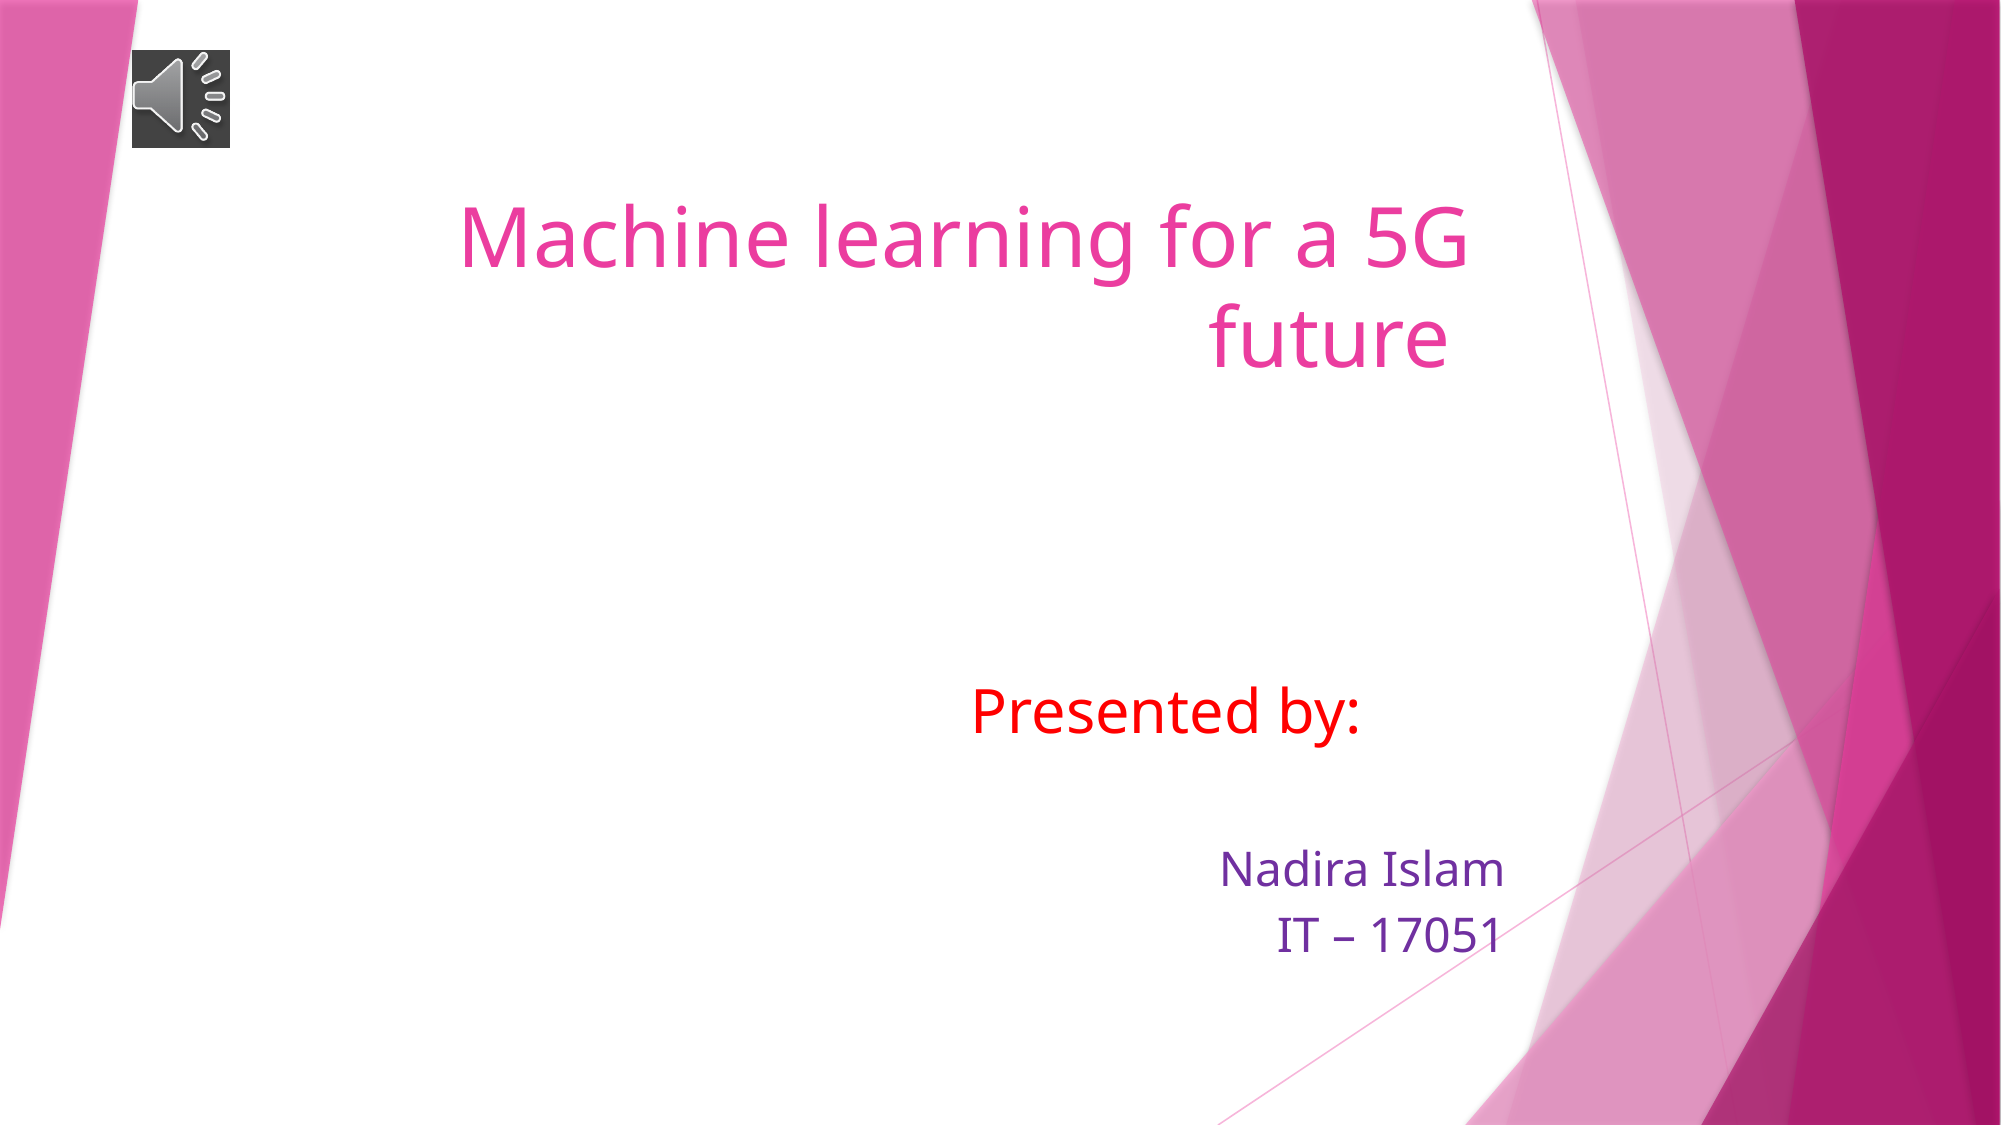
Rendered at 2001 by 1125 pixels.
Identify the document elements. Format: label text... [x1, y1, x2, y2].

picture [130, 48, 232, 150]
subtitle Presented by: Nadira Islam IT – 17051 [247, 664, 1522, 975]
title Machine learning for a 5G future [213, 221, 1488, 492]
